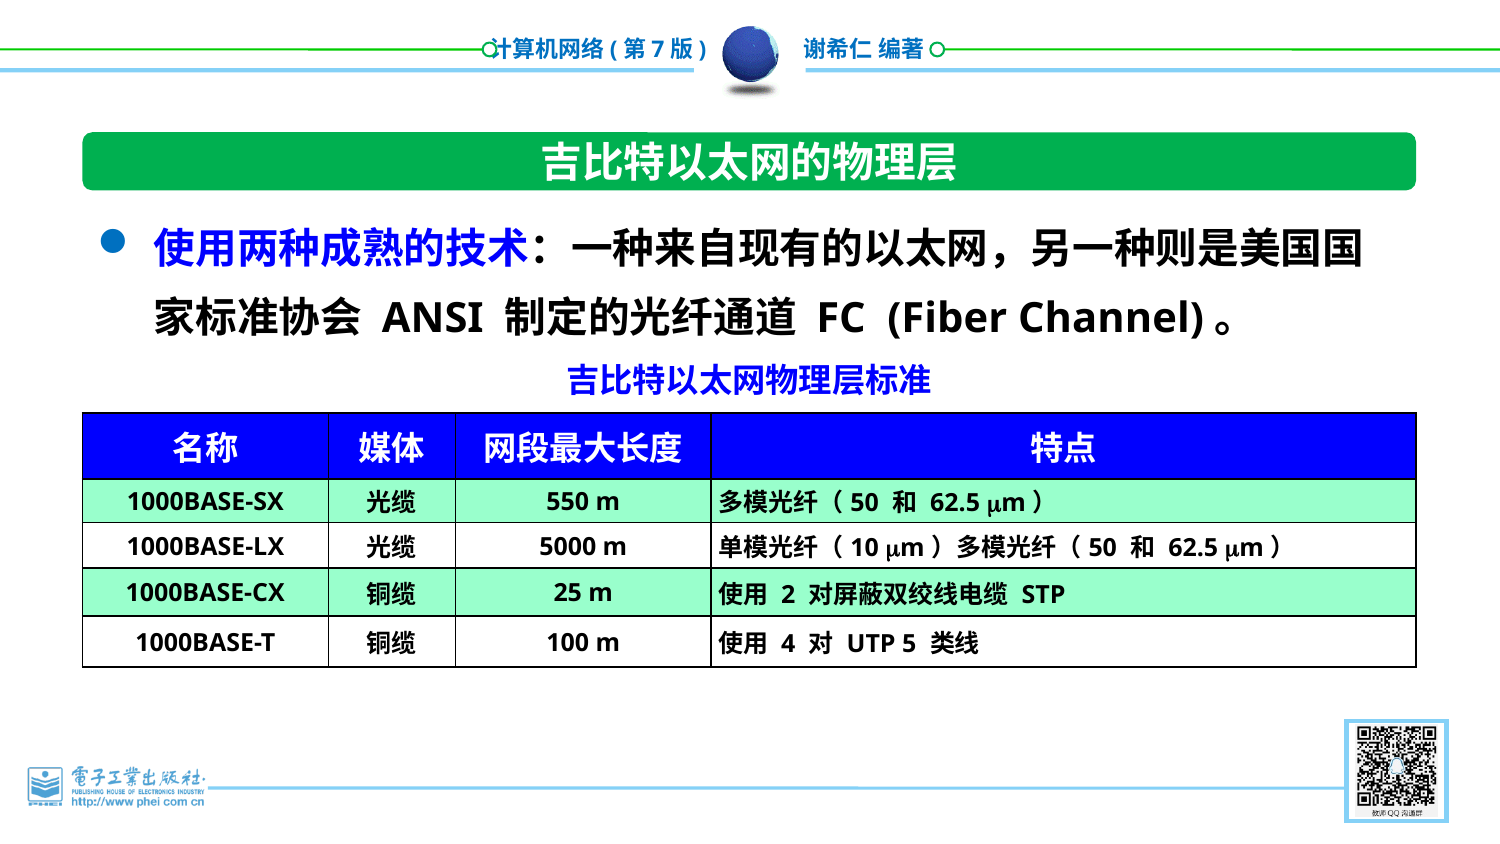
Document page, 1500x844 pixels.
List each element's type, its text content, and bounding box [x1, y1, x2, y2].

table_cell 1000BASE-T [83, 617, 328, 666]
table_cell 25 m [456, 569, 710, 615]
table_cell 1000BASE-CX [83, 569, 328, 615]
table_header 特点 [712, 414, 1415, 478]
table_cell 100 m [456, 617, 710, 666]
table_cell 多模光纤（50 和 62.5 m） [712, 480, 1415, 522]
text_box [82, 132, 525, 191]
table_cell 550 m [456, 480, 710, 522]
text_box 吉比特以太网的物理层 [525, 128, 973, 194]
table_cell 光缆 [329, 523, 455, 567]
text_box 使用两种成熟的技术：一种来自现有的以太网，另一种则是美国国家标准协会 ANSI 制定的光纤通道 FC (Fiber Channel)。 [82, 195, 1416, 348]
table_cell 5000 m [456, 523, 710, 567]
text_box 吉比特以太网物理层标准 [551, 352, 947, 407]
table_header 媒体 [329, 414, 455, 478]
picture [1355, 724, 1438, 817]
text_box [973, 132, 1417, 191]
table_header 网段最大长度 [456, 414, 710, 478]
table_cell 使用 4 对 UTP 5 类线 [712, 617, 1415, 666]
table_cell 光缆 [329, 480, 455, 522]
table_cell 1000BASE-LX [83, 523, 328, 567]
table_header 名称 [83, 414, 328, 478]
table_cell 单模光纤（10 m）多模光纤（50 和 62.5 m） [712, 523, 1415, 567]
table_cell 铜缆 [329, 569, 455, 615]
table_cell 使用 2 对屏蔽双绞线电缆 STP [712, 569, 1415, 615]
picture [23, 764, 208, 809]
table_cell 1000BASE-SX [83, 480, 328, 522]
picture [720, 24, 780, 100]
table_cell 铜缆 [329, 617, 455, 666]
